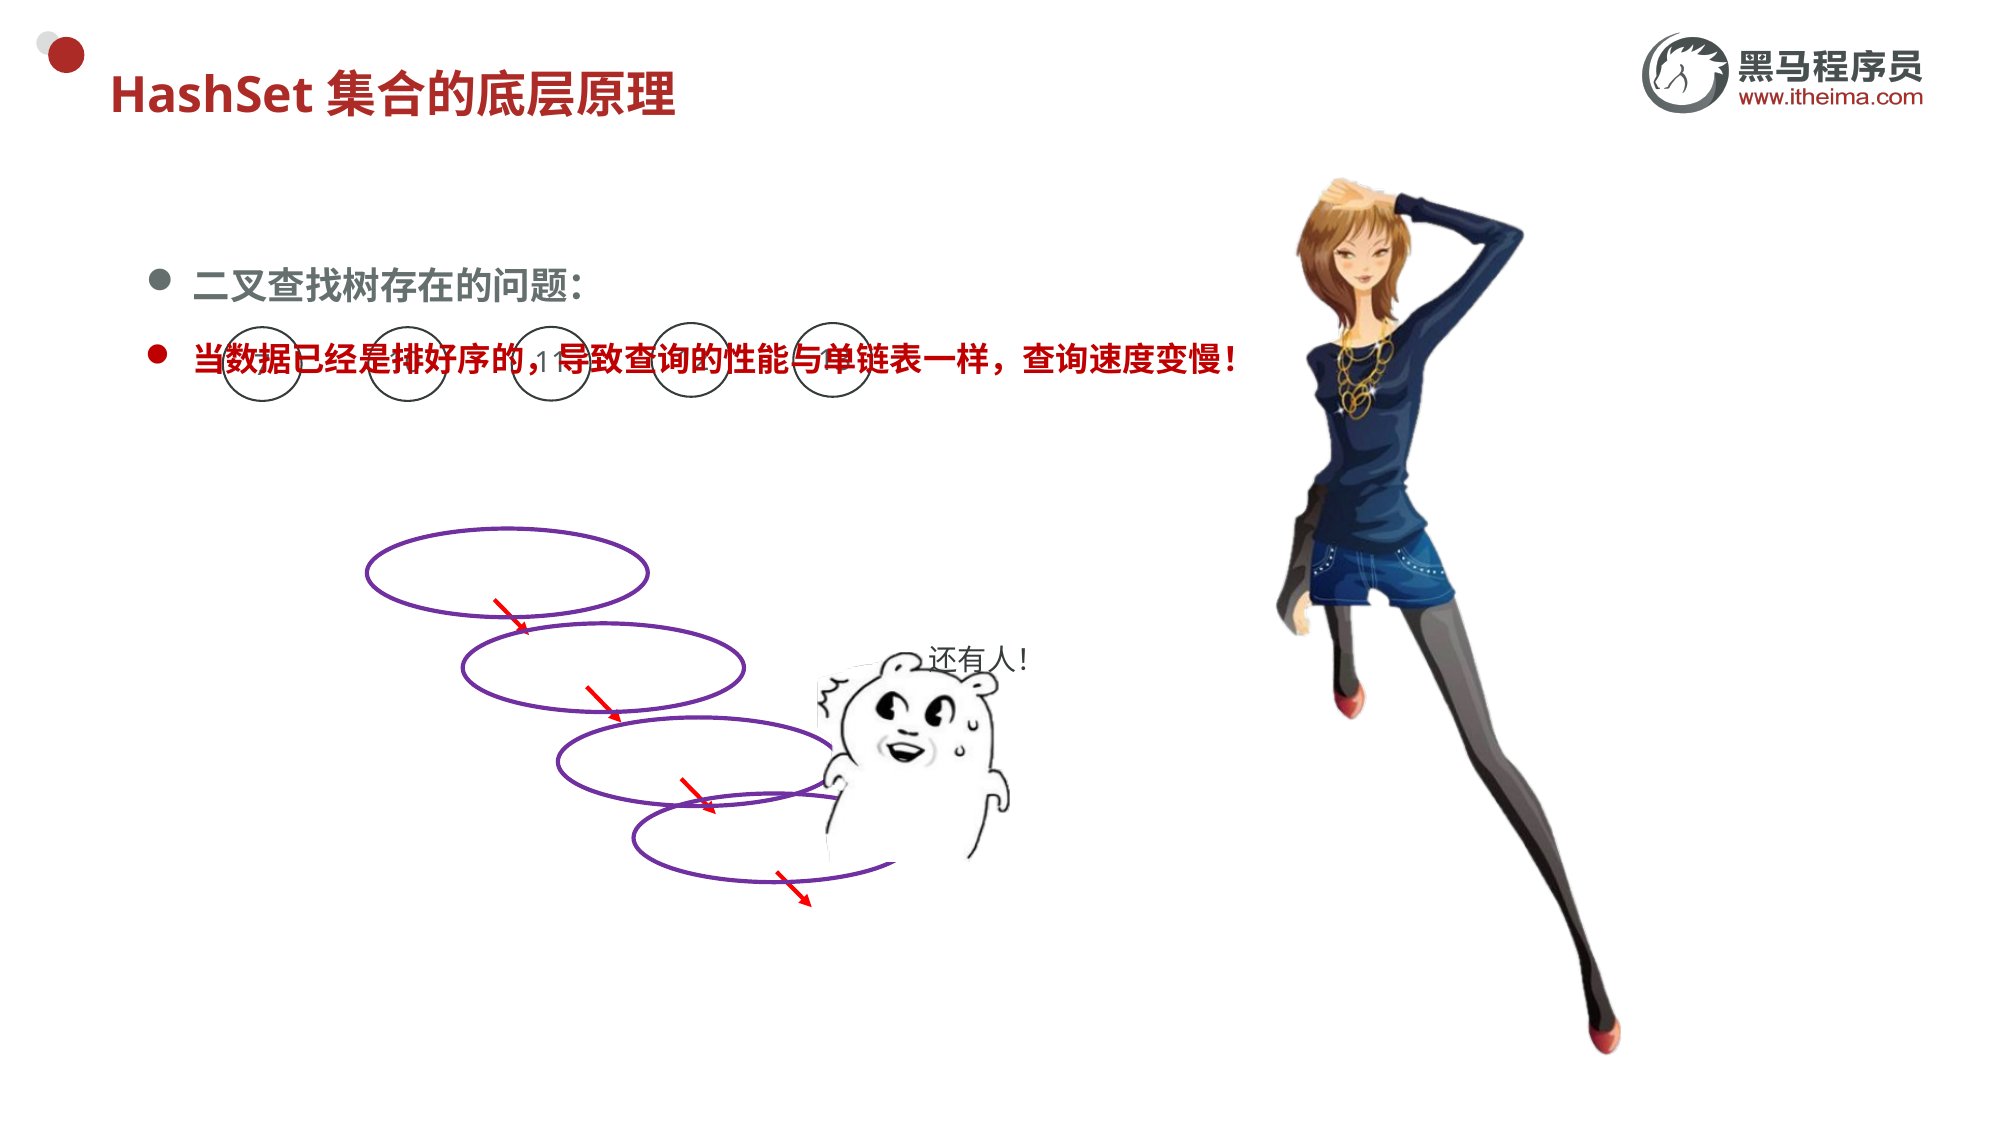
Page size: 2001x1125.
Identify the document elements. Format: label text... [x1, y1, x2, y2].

text_box [518, 386, 584, 402]
text_box [365, 527, 649, 619]
text_box 当数据已经是排好序的，导致查询的性能与单链表一样，查询速度变慢！ [731, 331, 793, 386]
text_box 当数据已经是排好序的，导致查询的性能与单链表一样，查询速度变慢！ [873, 331, 1271, 386]
title HashSet集合的底层原理 [94, 55, 1858, 133]
picture [1275, 177, 1622, 1056]
text_box [374, 386, 441, 402]
text_box 7 [242, 326, 282, 331]
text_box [816, 616, 1103, 863]
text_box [793, 322, 873, 397]
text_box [494, 599, 529, 635]
text_box [461, 622, 746, 713]
text_box [530, 325, 572, 331]
text_box 7 [229, 386, 296, 402]
picture [1633, 24, 1937, 125]
text_box [556, 716, 816, 807]
text_box [632, 792, 893, 884]
text_box 二叉查找树存在的问题： [131, 232, 794, 315]
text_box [651, 322, 731, 397]
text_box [776, 871, 812, 908]
text_box [387, 326, 428, 331]
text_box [586, 686, 622, 723]
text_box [680, 778, 716, 815]
text_box 当数据已经是排好序的，导致查询的性能与单链表一样，查询速度变慢！ [130, 331, 651, 386]
